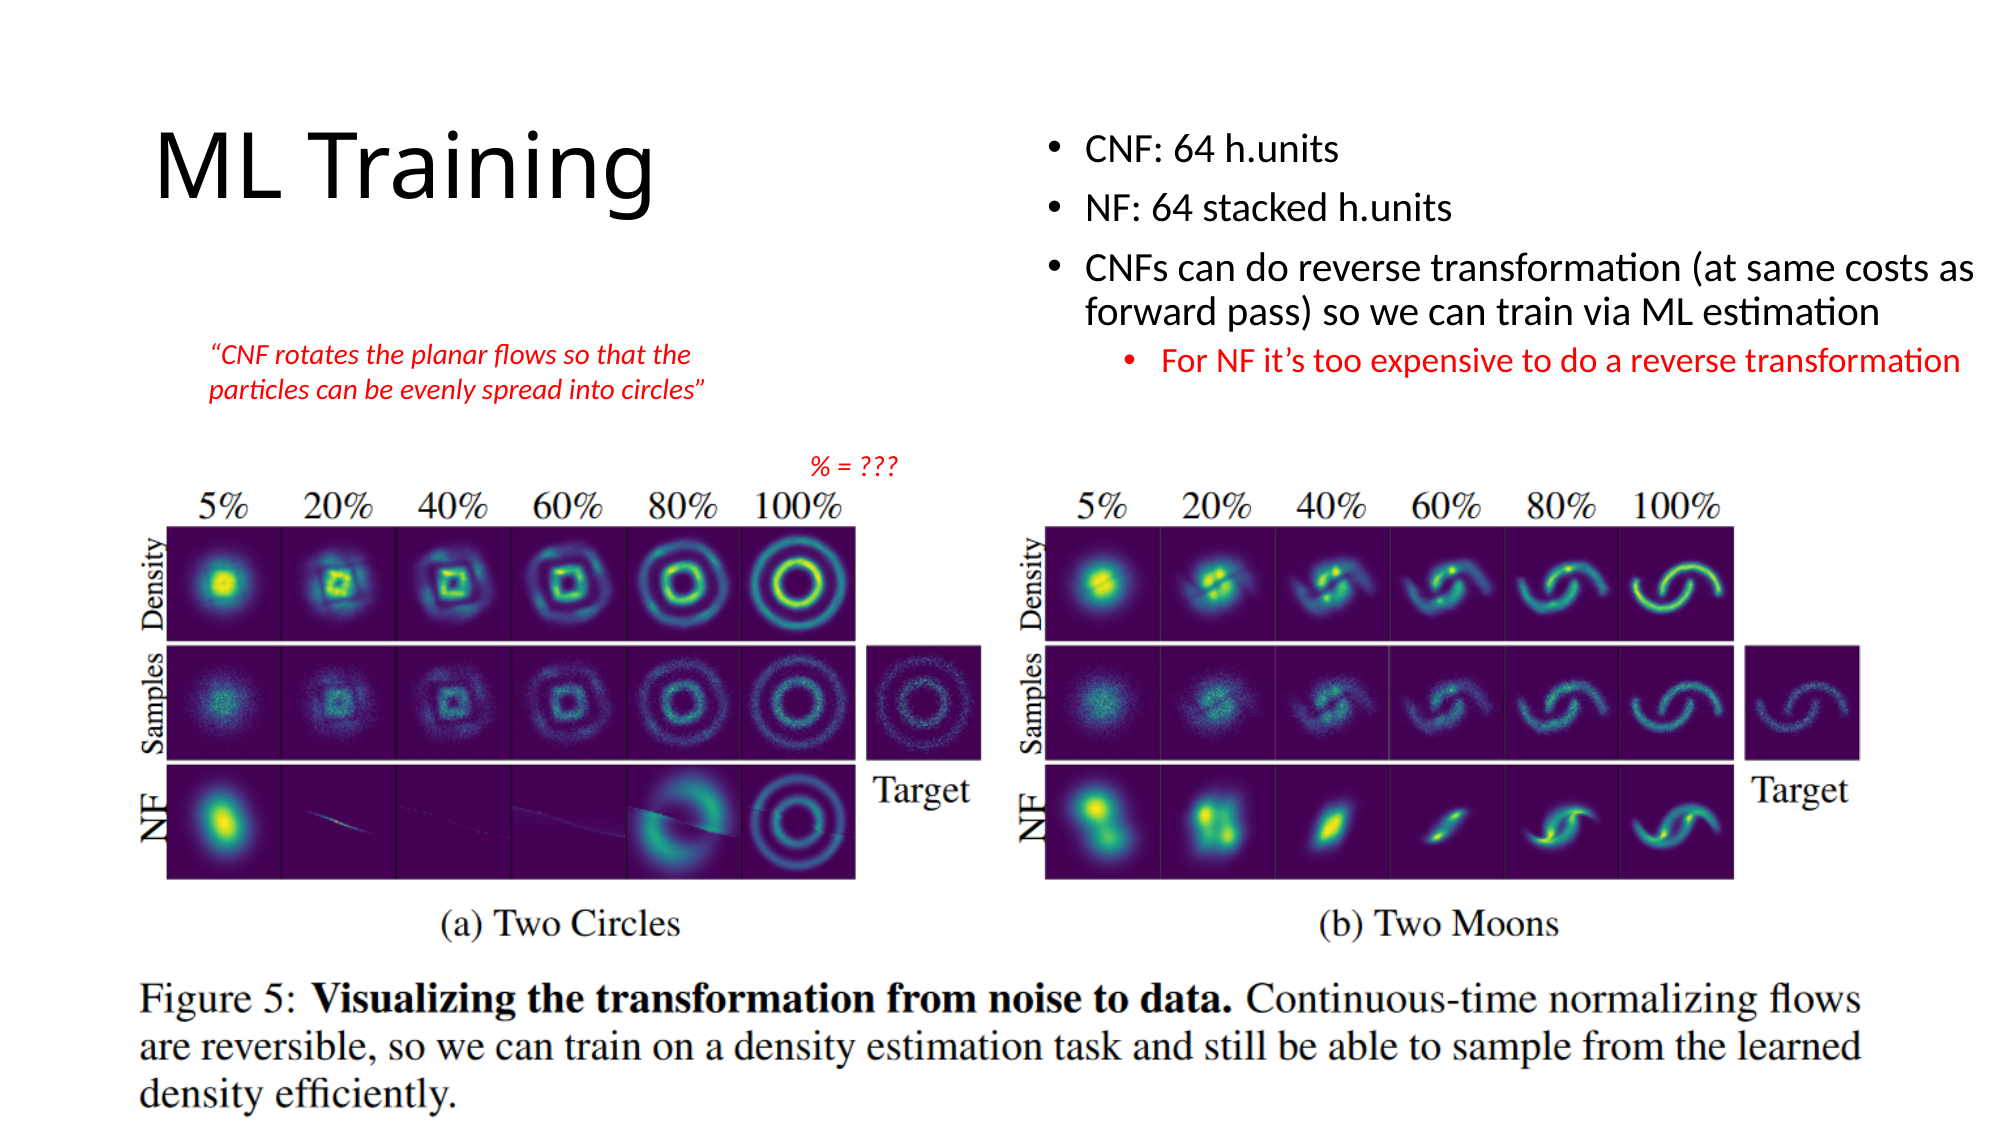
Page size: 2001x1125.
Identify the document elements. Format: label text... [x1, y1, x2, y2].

list CNF: 64 h.units NF: 64 stacked h.units CNFs can do reverse transformation (at same costs as forward pass) so we can train via ML estimation For NF it’s too expensive to do a reverse transformation [1032, 119, 2000, 441]
text_box “CNF rotates the planar flows so that the particles can be evenly spread into circles” [194, 328, 795, 413]
picture [125, 465, 1875, 1125]
title ML Training [137, 59, 1863, 278]
text_box % = ??? [795, 440, 1328, 465]
